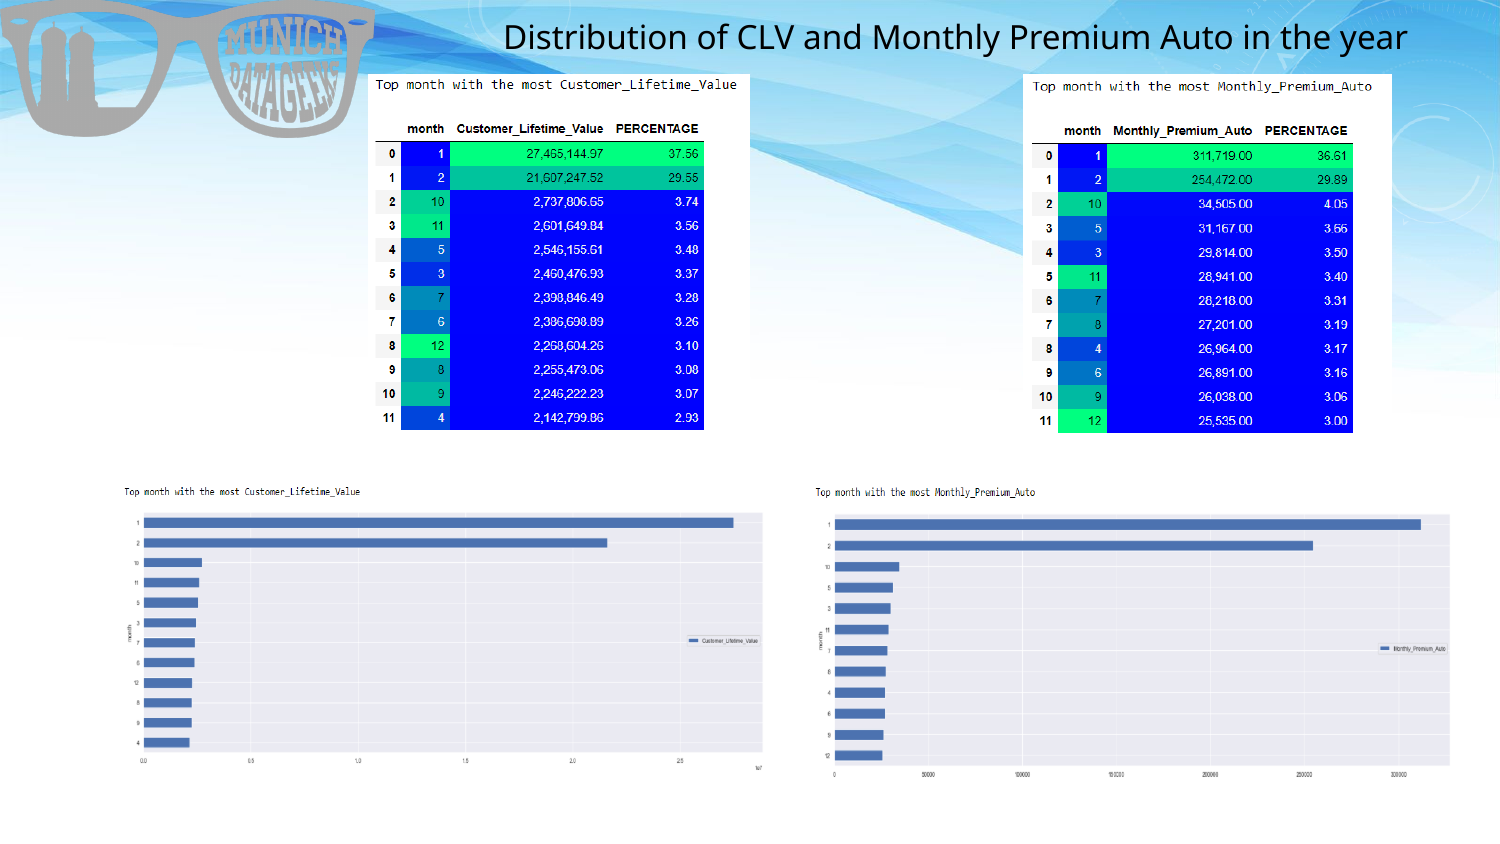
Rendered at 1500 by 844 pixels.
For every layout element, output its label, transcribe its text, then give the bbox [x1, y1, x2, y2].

picture [0, 0, 1500, 844]
text_box Distribution of CLV and Monthly Premium Auto in the year [429, 9, 1484, 64]
